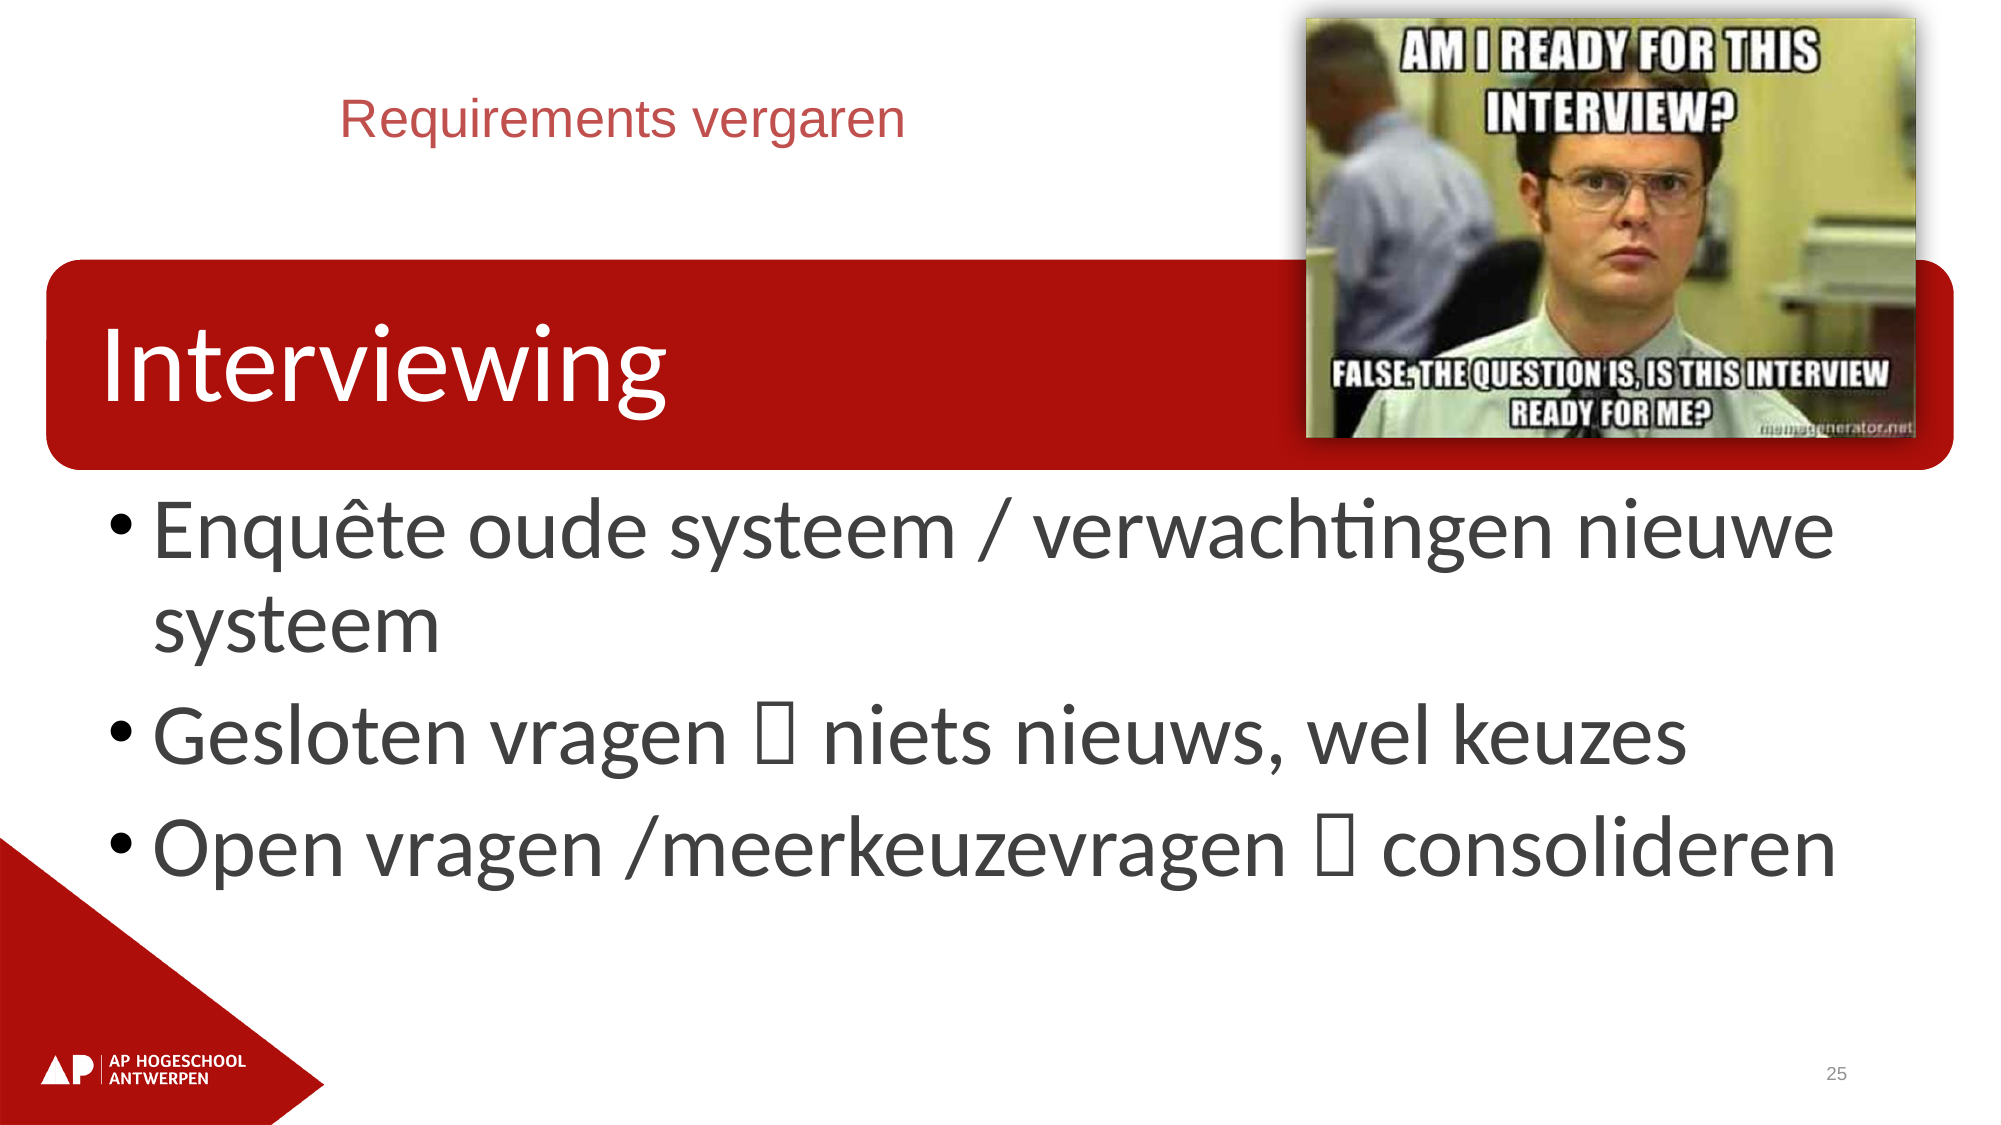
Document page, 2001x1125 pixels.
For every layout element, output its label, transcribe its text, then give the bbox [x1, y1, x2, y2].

picture [0, 831, 328, 1125]
slide_number 25 [1684, 1042, 1863, 1103]
picture [1306, 18, 1916, 438]
text_box Requirements vergaren [324, 21, 1286, 210]
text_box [45, 222, 1955, 966]
